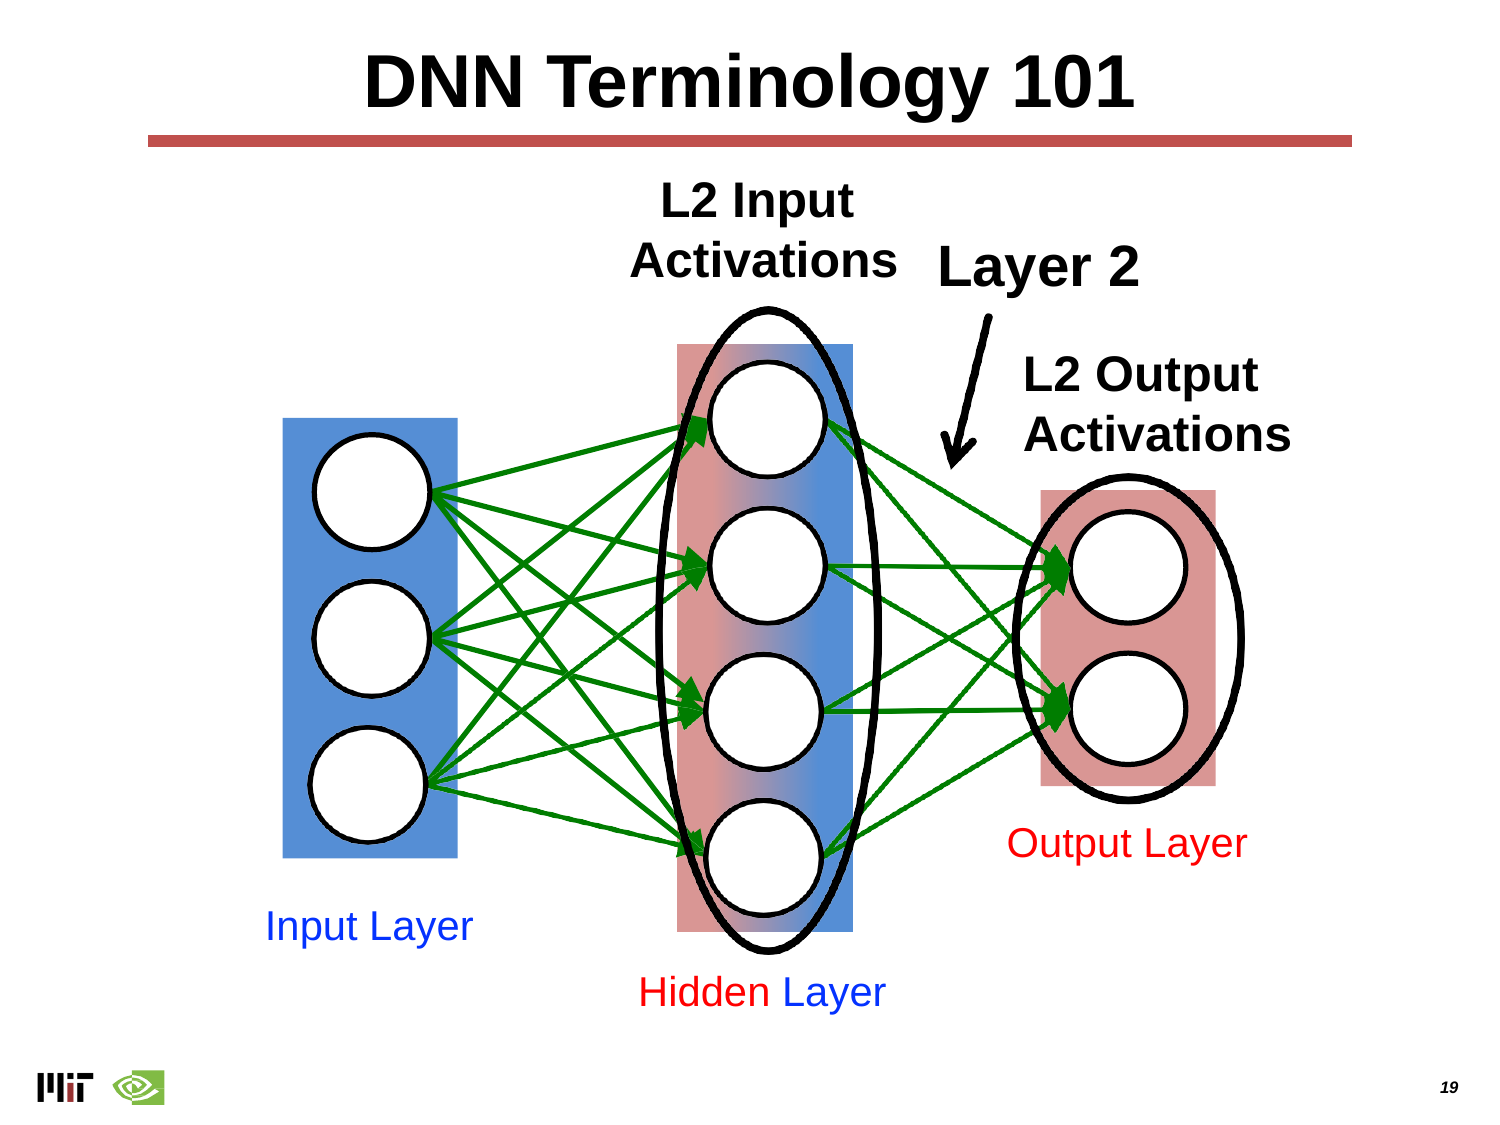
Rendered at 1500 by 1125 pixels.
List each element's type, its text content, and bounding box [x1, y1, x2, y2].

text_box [314, 434, 431, 550]
slide_number ‹#› [1433, 1076, 1465, 1125]
text_box L2 Input Activations [627, 165, 901, 288]
picture [34, 1069, 99, 1105]
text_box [282, 305, 1245, 955]
text_box Input Layer Hidden Layer [262, 881, 889, 1015]
text_box Layer 2 L2 Output Activations [935, 225, 1295, 462]
title DNN Terminology 101 [361, 30, 1139, 221]
